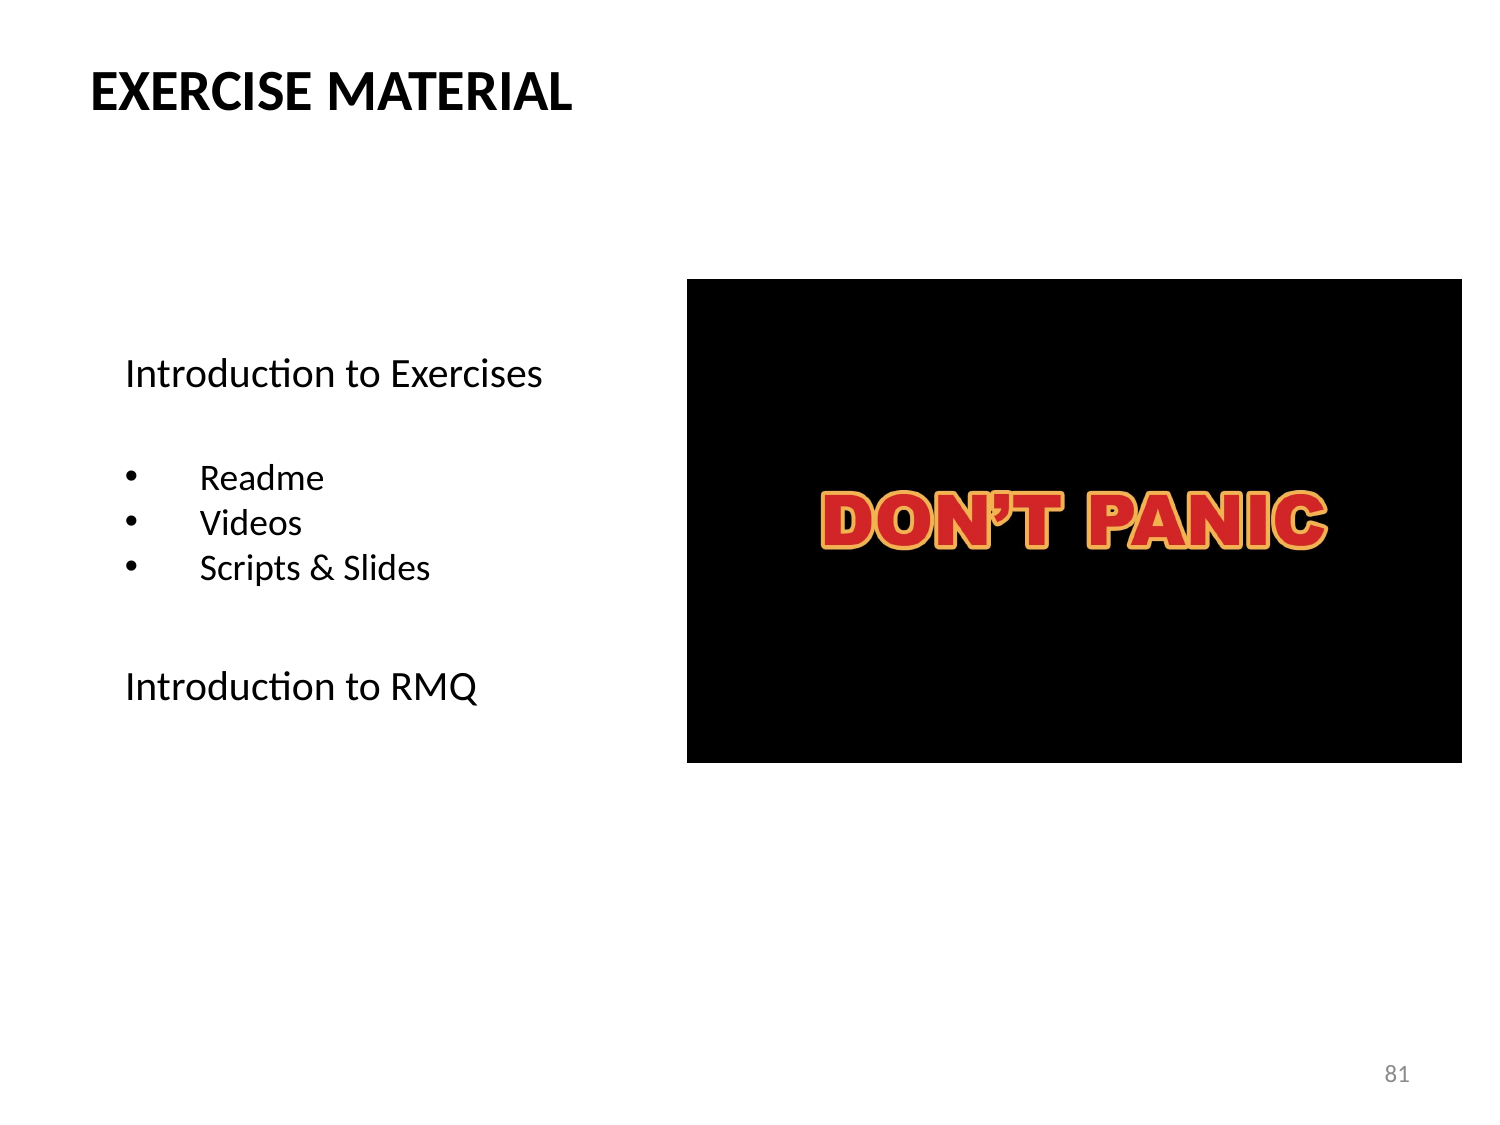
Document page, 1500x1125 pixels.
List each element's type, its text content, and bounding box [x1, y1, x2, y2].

text_box Introduction to Exercises [110, 338, 682, 404]
picture [687, 279, 1463, 764]
title Exercise material [75, 45, 1425, 233]
slide_number 81 [1074, 1042, 1425, 1103]
text_box Readme Videos Scripts & Slides [110, 445, 591, 596]
text_box Introduction to RMQ [110, 651, 677, 716]
